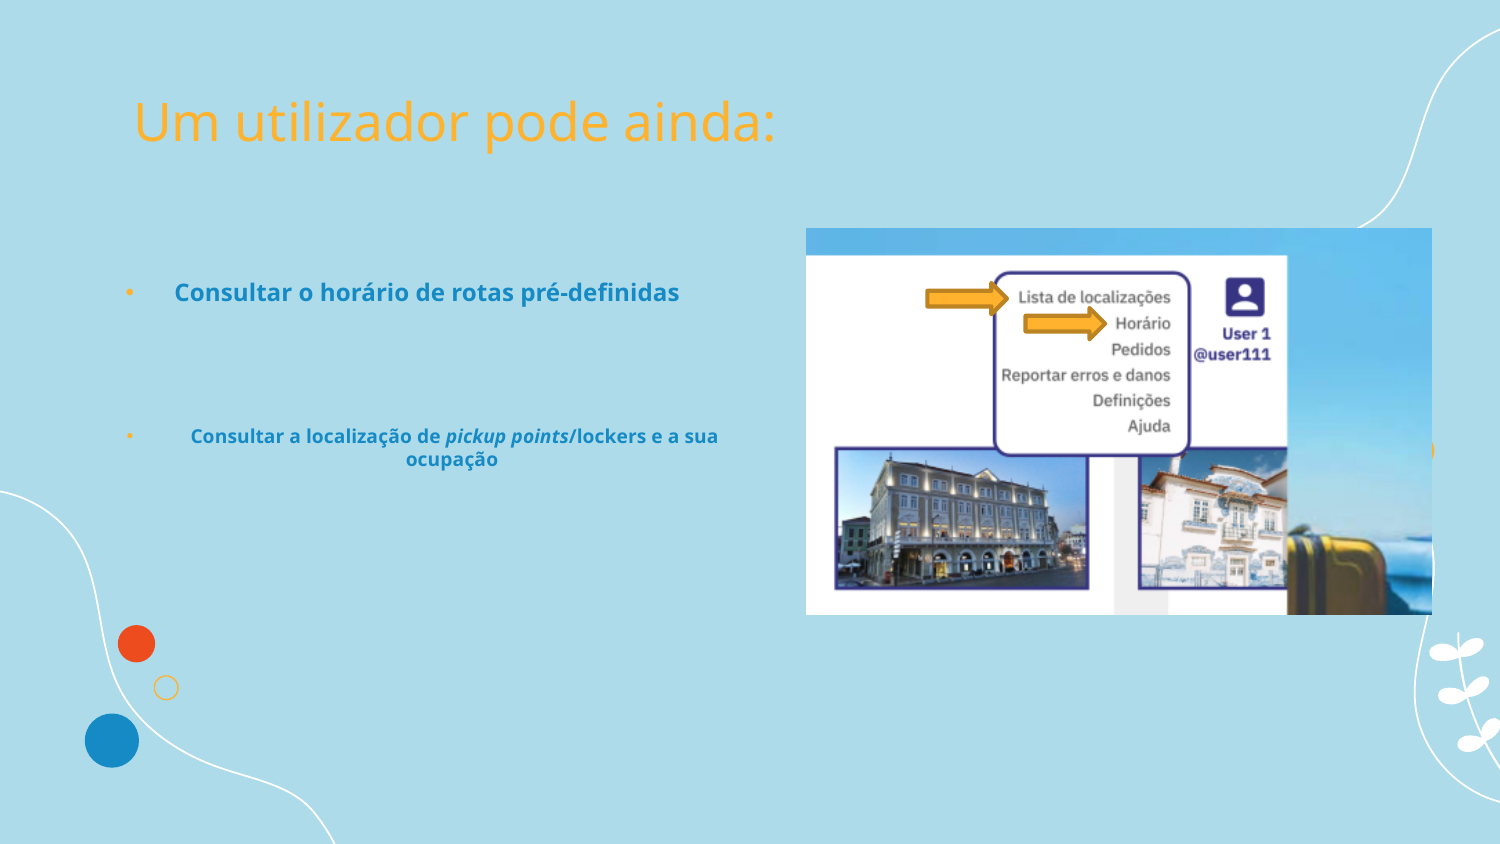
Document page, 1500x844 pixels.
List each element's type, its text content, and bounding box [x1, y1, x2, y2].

picture [805, 228, 1433, 616]
title Consultar o horário de rotas pré-definidas [110, 262, 708, 340]
title Um utilizador pode ainda: [118, 72, 1390, 167]
title Consultar a localização de pickup points/lockers e a sua ocupação [110, 408, 770, 486]
